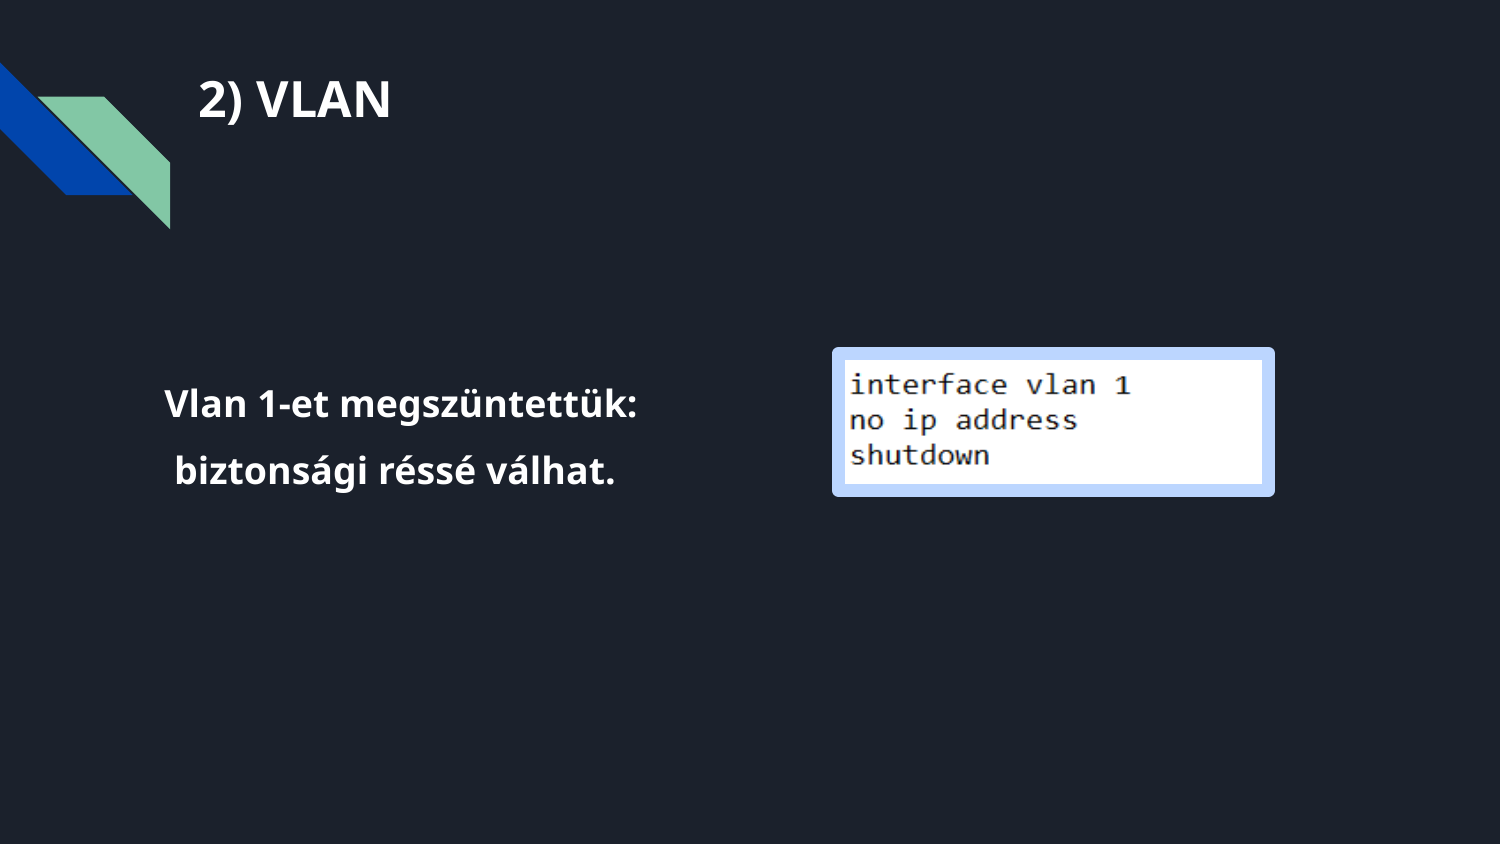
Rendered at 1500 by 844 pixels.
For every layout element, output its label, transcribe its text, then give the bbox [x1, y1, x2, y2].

picture [844, 359, 1263, 485]
text_box Vlan 1-et megszüntettük: biztonsági réssé válhat. [149, 349, 664, 500]
title 2) VLAN [170, 52, 832, 203]
